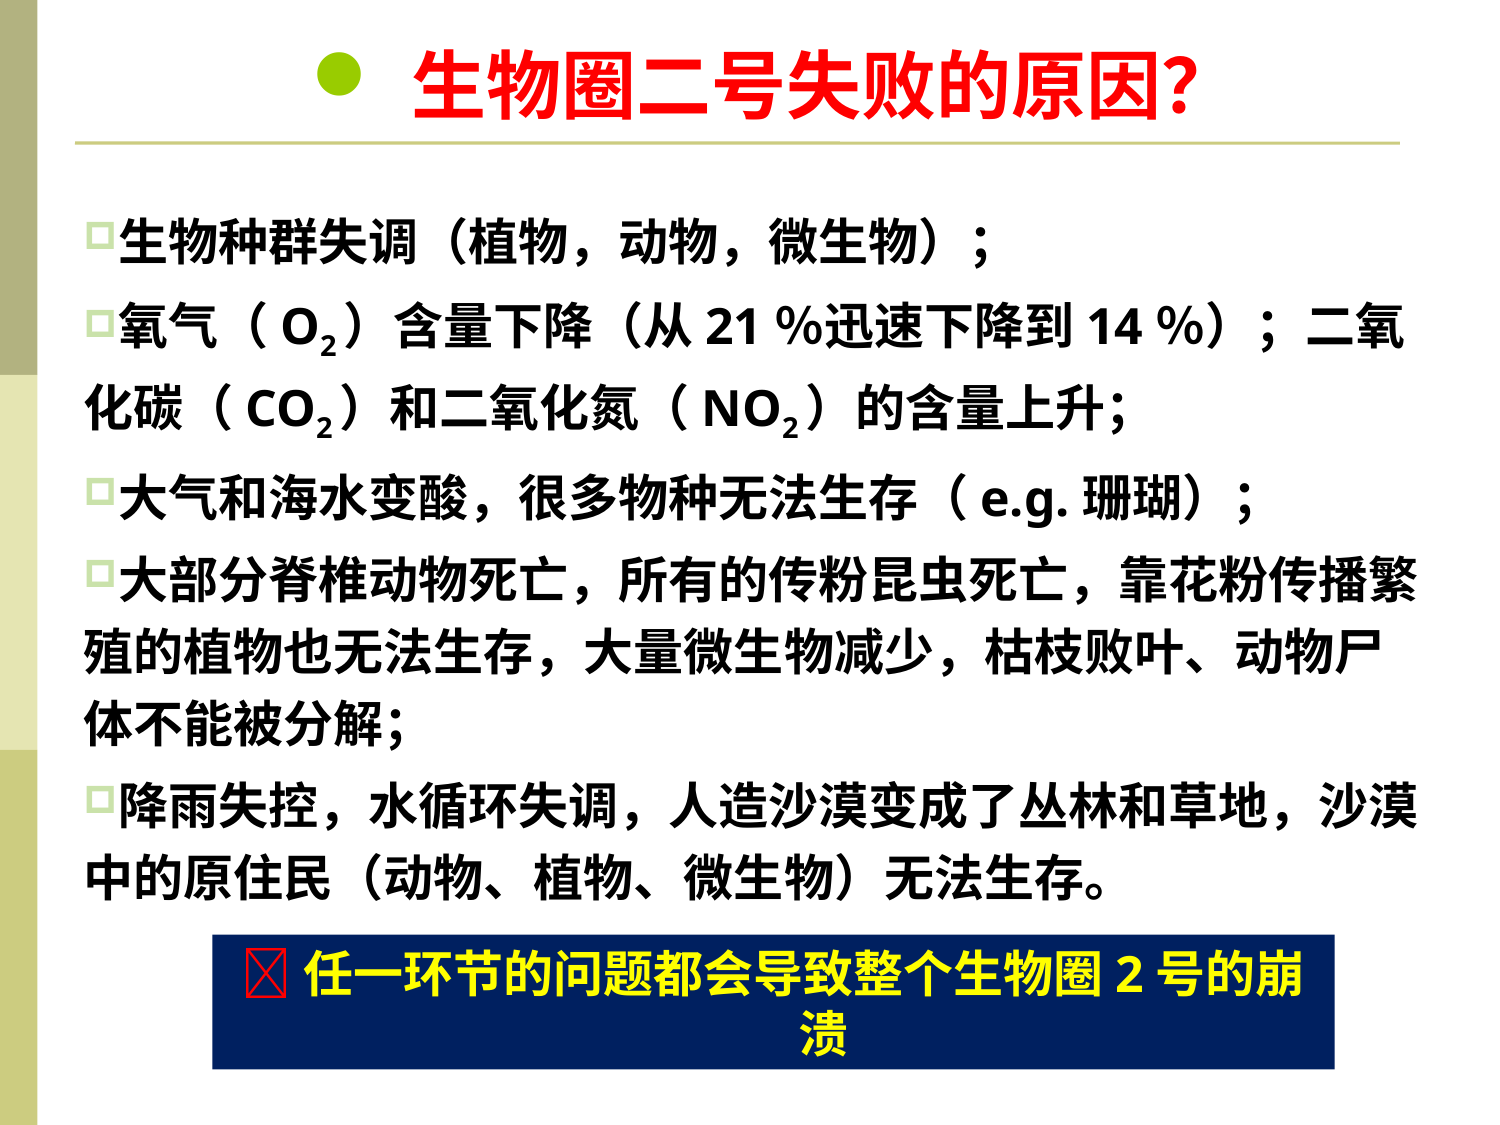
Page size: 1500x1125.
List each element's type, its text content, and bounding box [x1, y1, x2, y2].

list 生物种群失调（植物，动物，微生物）； 氧气（O2）含量下降（从21％迅速下降到14％）；二氧化碳（CO2）和二氧化氮（NO2）的含量上升； 大气和海水变酸，很多物种无法生存（e.g.珊瑚）； 大部分脊椎动物死亡，所有的传粉昆虫死亡，靠花粉传播繁殖的植物也无法生存，大量微生物减少，枯枝败叶、动物尸体不能被分解； 降雨失控，水循环失调，人造沙漠变成了丛林和草地，沙漠中的原住民（动物、植物、微生物）无法生存。 [68, 191, 1436, 934]
text_box 生物圈二号失败的原因？ [64, 30, 1483, 173]
text_box 任一环节的问题都会导致整个生物圈2号的崩溃 [212, 934, 1335, 1070]
